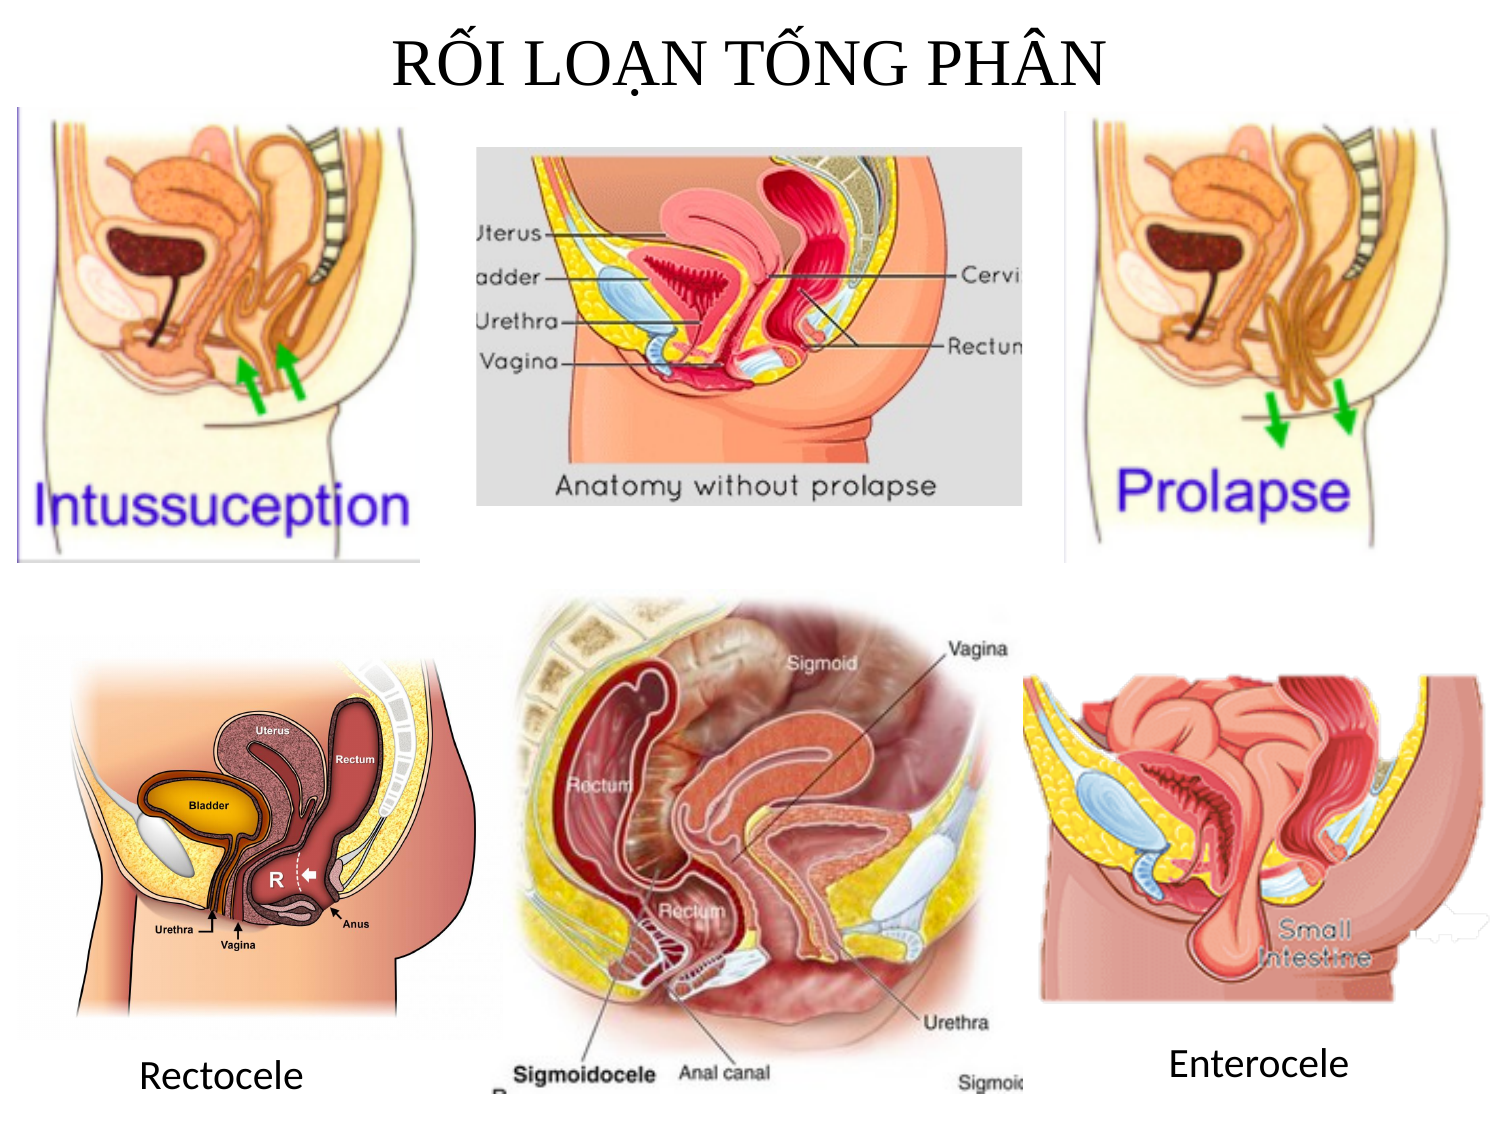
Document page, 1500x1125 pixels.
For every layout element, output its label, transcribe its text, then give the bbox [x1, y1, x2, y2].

title RỐI LOẠN TỐNG PHÂN [75, 0, 1425, 119]
text_box Enterocele [1153, 1065, 1365, 1094]
picture [17, 107, 420, 563]
picture [17, 589, 1500, 1095]
text_box Rectocele [124, 1048, 345, 1106]
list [476, 147, 1023, 506]
picture [1064, 111, 1459, 563]
